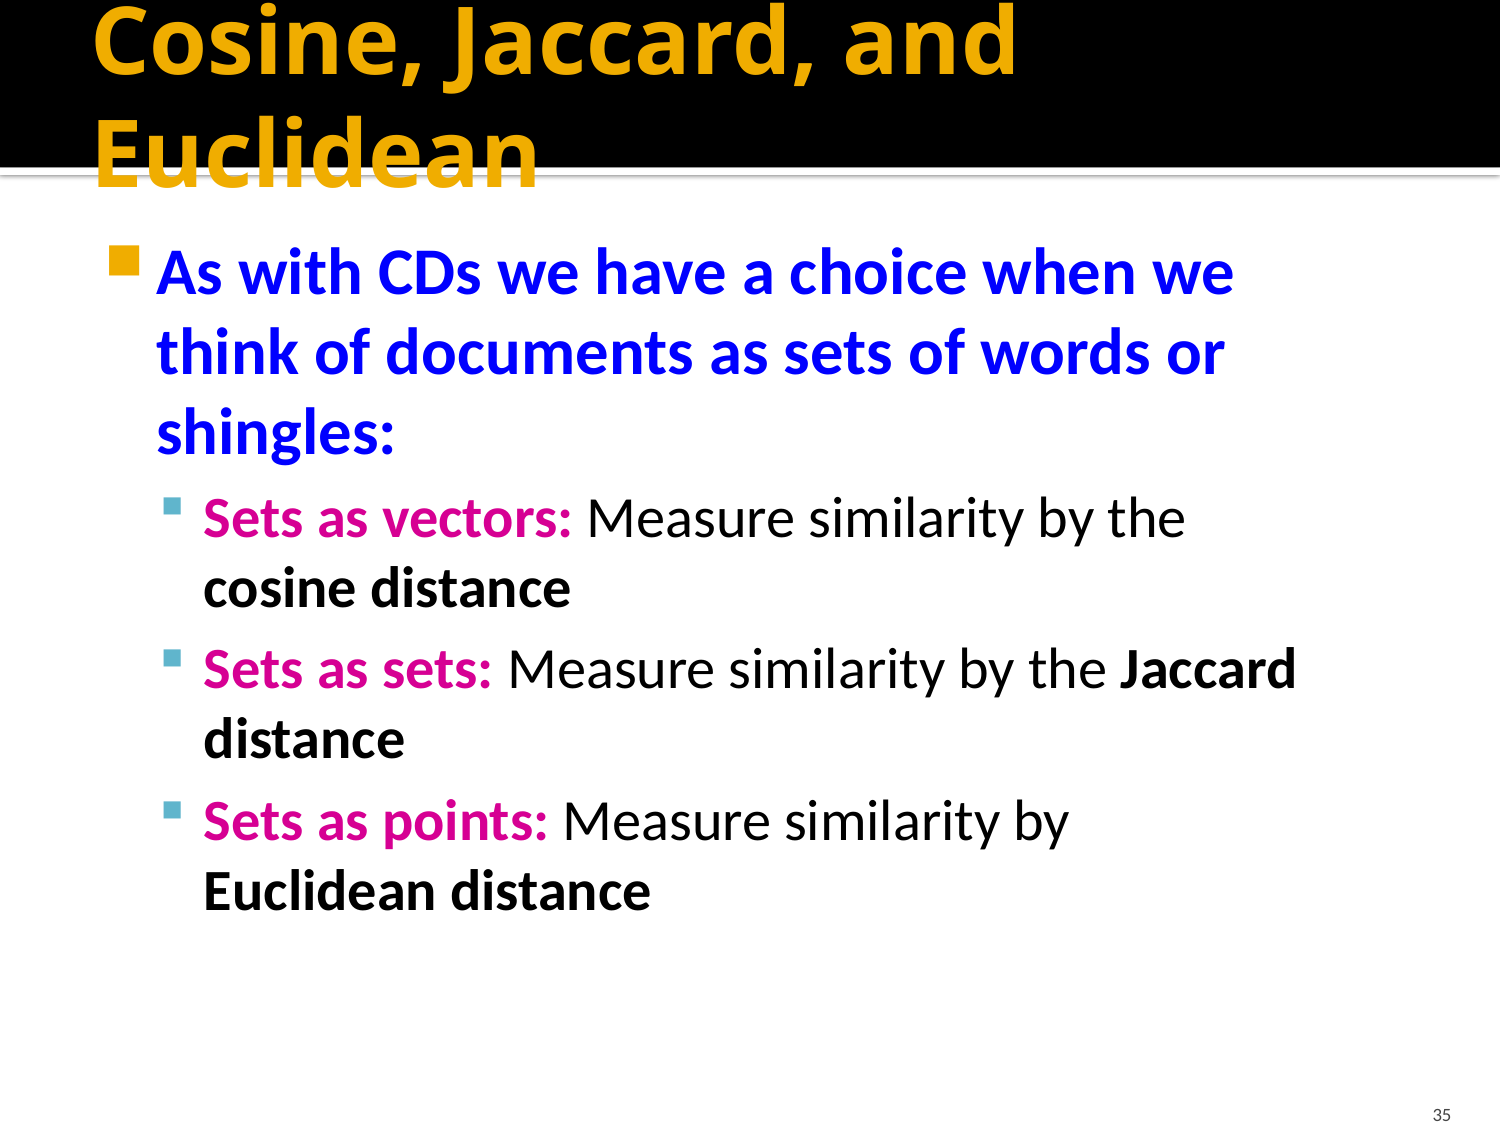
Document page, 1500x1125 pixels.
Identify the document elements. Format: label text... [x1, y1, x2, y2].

title Cosine, Jaccard, and Euclidean [75, 12, 1425, 175]
slide_number 35 [1345, 1080, 1467, 1125]
list As with CDs we have a choice when we think of documents as sets of words or shingles: Sets as vectors: Measure similarity by the cosine distance Sets as sets: Measure similarity by the Jaccard distance Sets as points: Measure similarity by Euclidean distance [75, 212, 1313, 1075]
